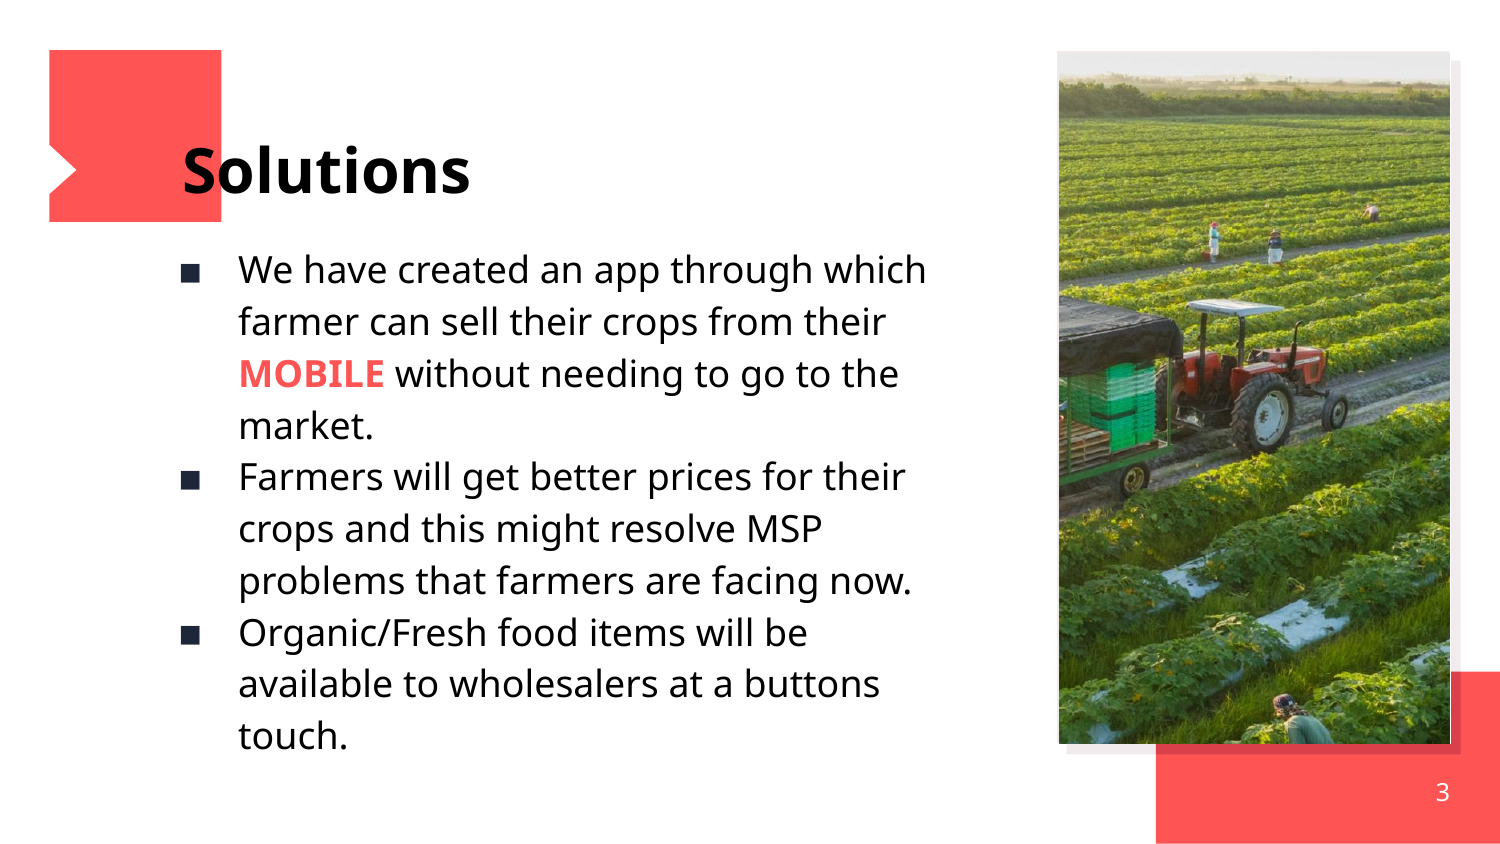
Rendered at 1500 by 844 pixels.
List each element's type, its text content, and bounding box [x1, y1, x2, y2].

list We have created an app through which farmer can sell their crops from their MOBILE without needing to go to the market. Farmers will get better prices for their crops and this might resolve MSP problems that farmers are facing now. Organic/Fresh food items will be available to wholesalers at a buttons touch. [163, 239, 955, 844]
title Solutions [107, 140, 949, 206]
picture [1058, 53, 1451, 744]
slide_number ‹#› [1350, 750, 1450, 844]
